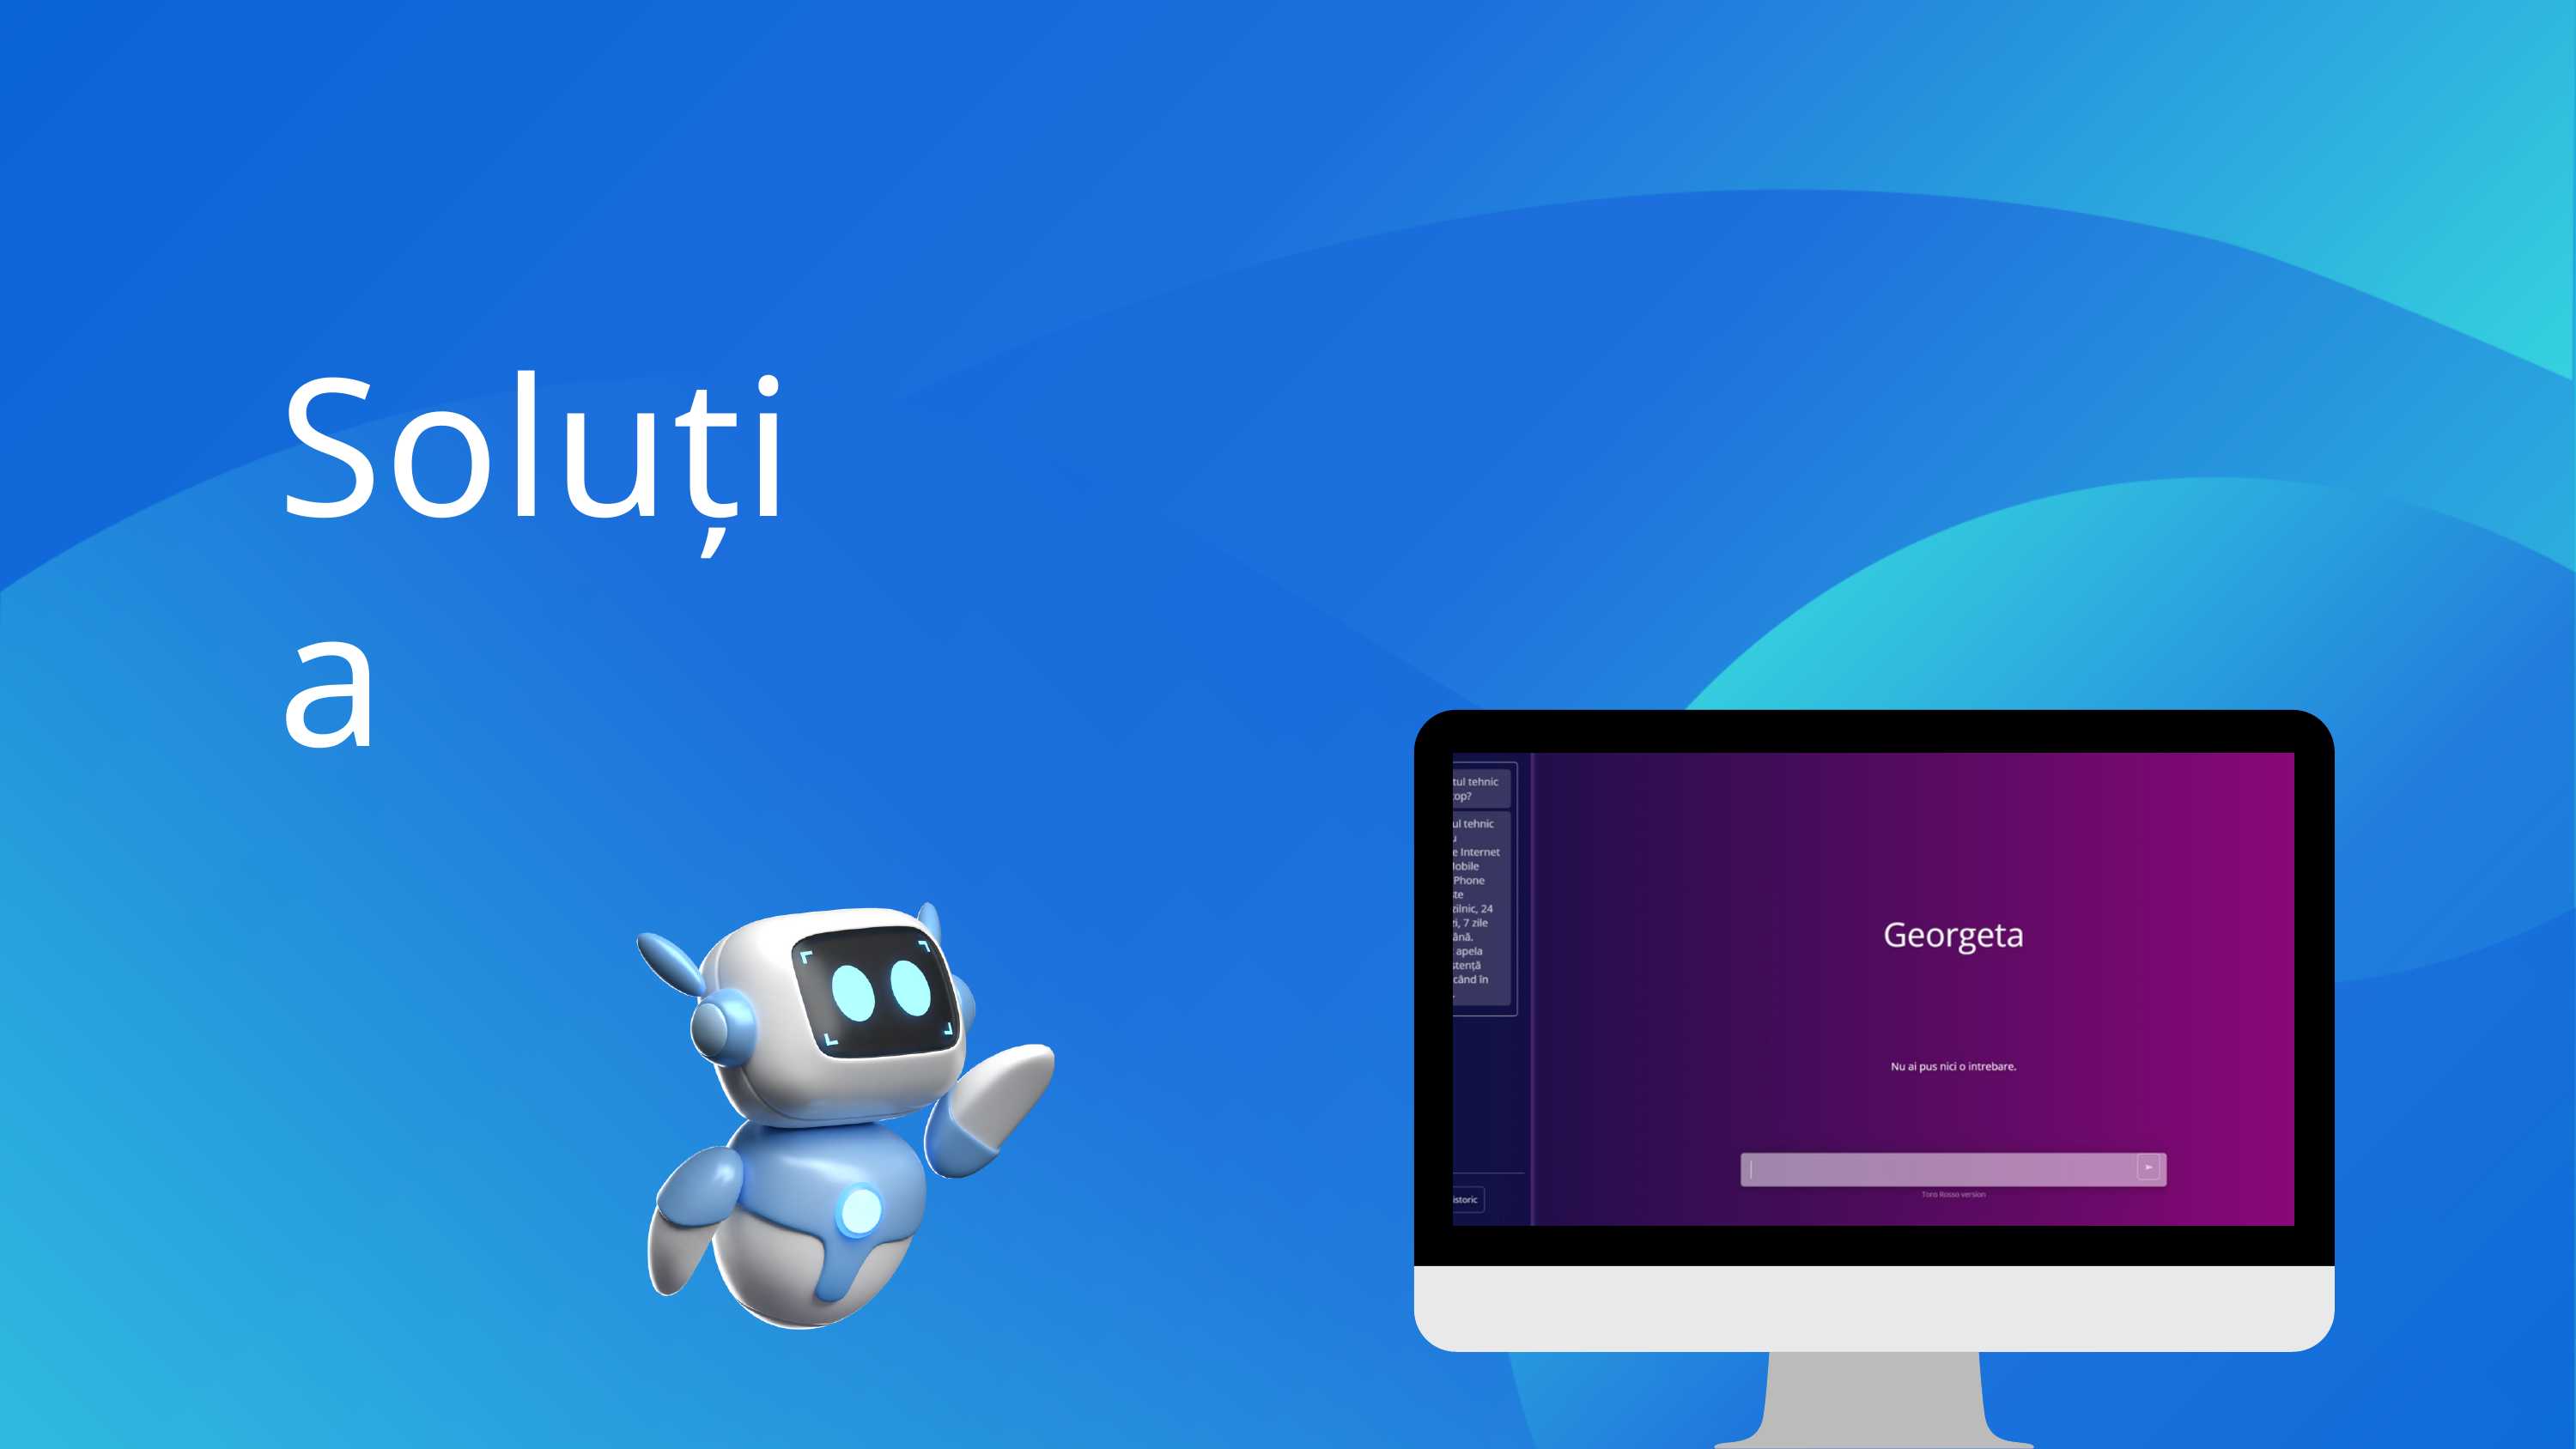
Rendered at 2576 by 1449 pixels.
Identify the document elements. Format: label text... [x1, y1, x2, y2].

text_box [1413, 709, 2336, 1449]
text_box [636, 902, 1055, 1330]
text_box [0, 0, 2576, 1449]
text_box Soluția [277, 324, 880, 785]
